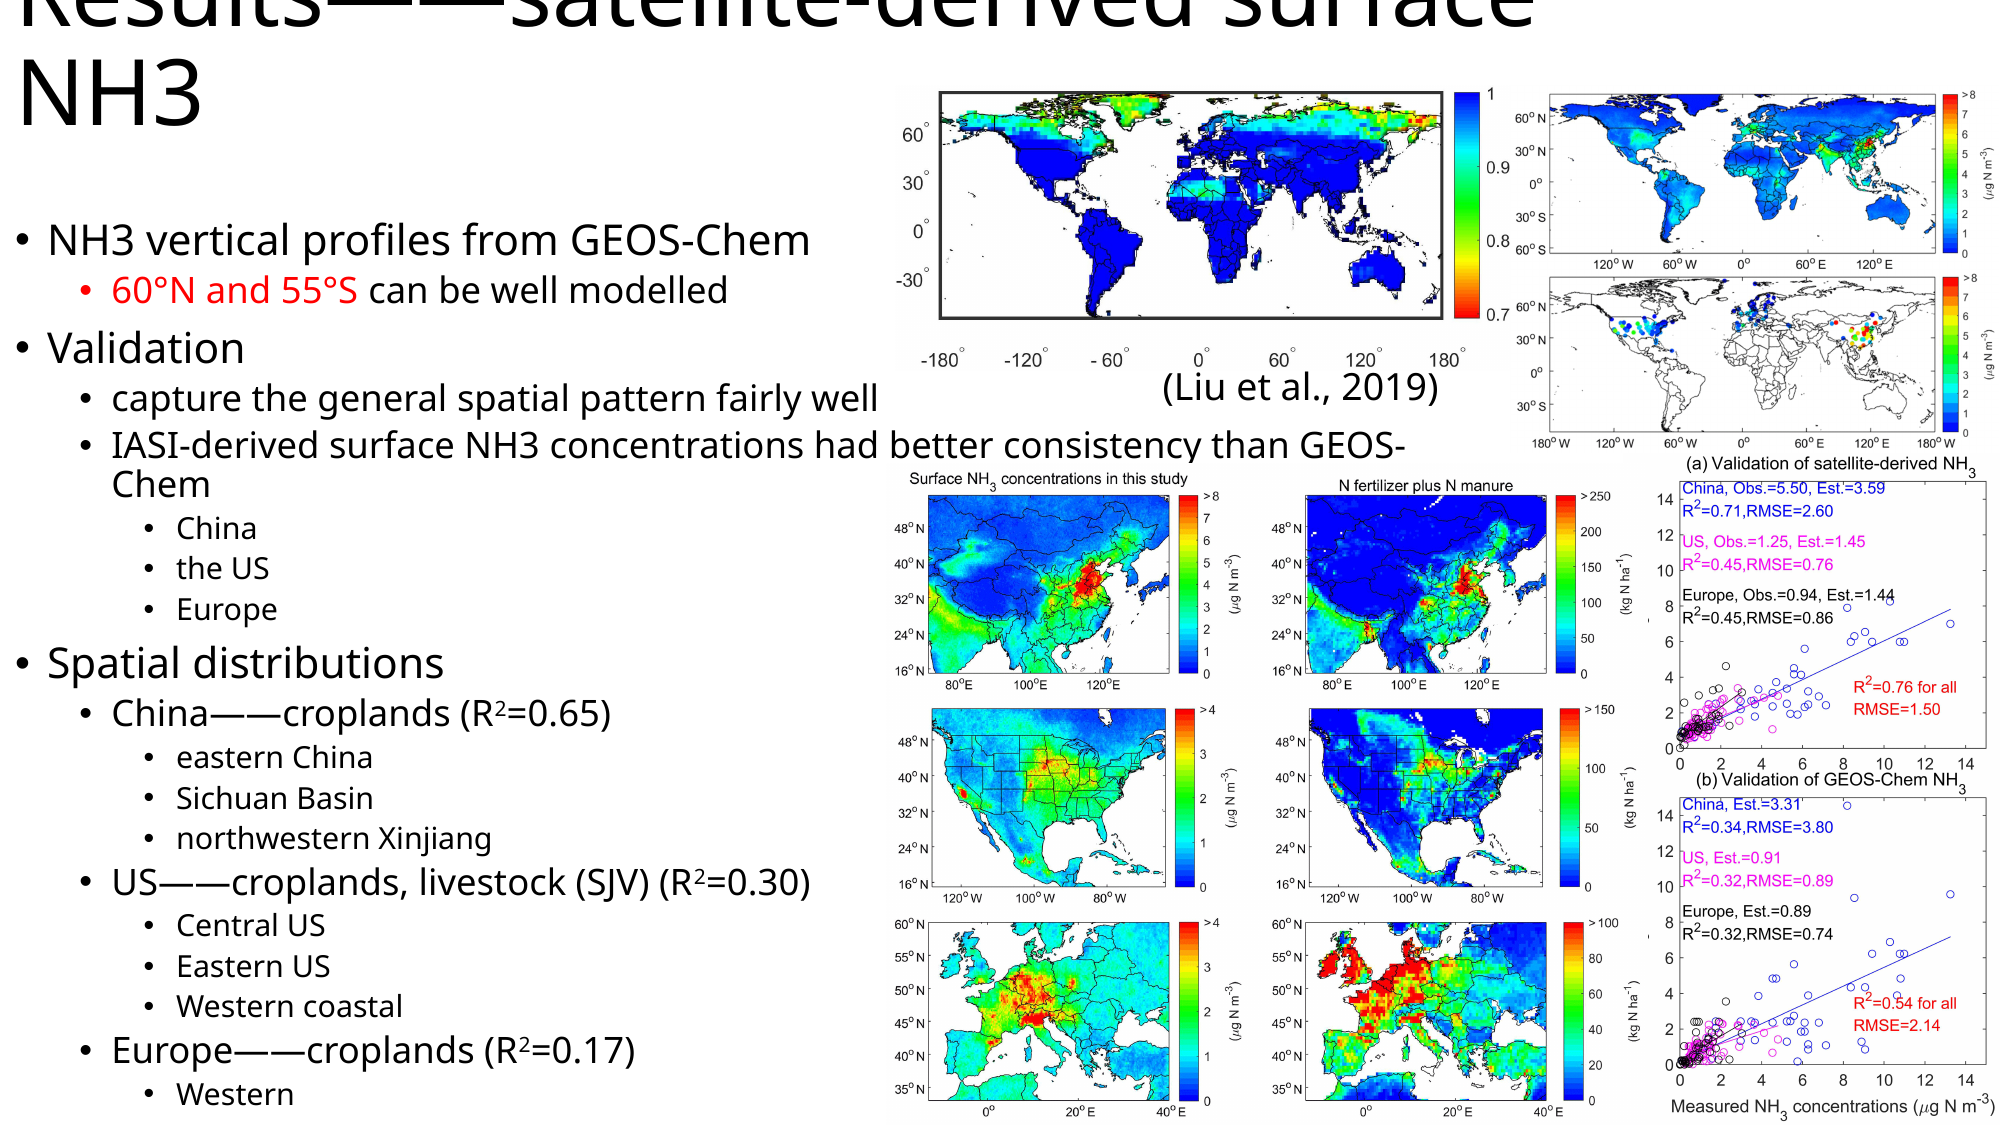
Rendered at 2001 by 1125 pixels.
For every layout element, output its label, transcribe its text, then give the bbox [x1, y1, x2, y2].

text_box (Liu et al., 2019) [1147, 371, 1454, 416]
title Results——satellite-derived surface NH3 [0, 0, 1725, 155]
list NH3 vertical profiles from GEOS-Chem 60°N and 55°S can be well modelled Validation capture the general spatial pattern fairly well IASI-derived surface NH3 concentrations had better consistency than GEOS-Chem China the US Europe Spatial distributions China——croplands (R2=0.65) eastern China Sichuan Basin northwestern Xinjiang US——croplands, livestock (SJV) (R2=0.30) Central US Eastern US Western coastal Europe——croplands (R2=0.17) Western [0, 211, 1478, 1125]
picture [885, 85, 2000, 1125]
